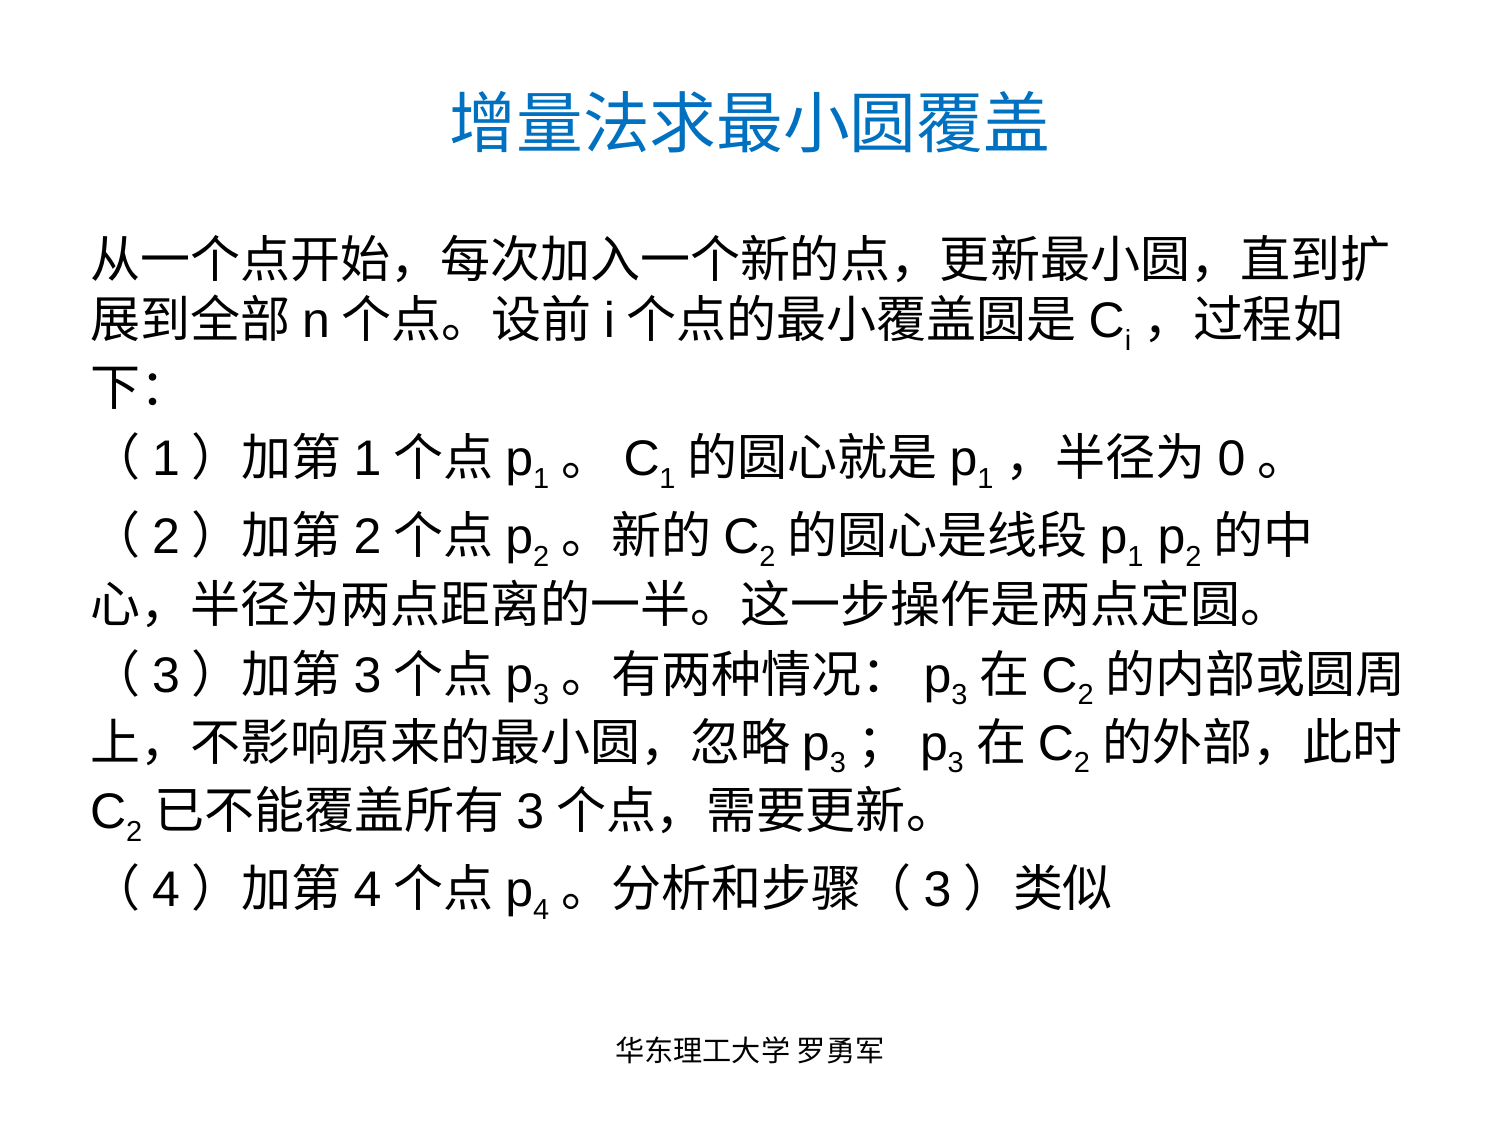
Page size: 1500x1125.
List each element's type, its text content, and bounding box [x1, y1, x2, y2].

footer 华东理工大学 罗勇军 [512, 1024, 988, 1103]
title 增量法求最小圆覆盖 [75, 45, 1425, 197]
list 从一个点开始，每次加入一个新的点，更新最小圆，直到扩展到全部n个点。设前i个点的最小覆盖圆是Ci，过程如下： （1）加第1个点p1。C1的圆心就是p1，半径为0。 （2）加第2个点p2。新的C2的圆心是线段p1 p2的中心，半径为两点距离的一半。这一步操作是两点定圆。 （3）加第3个点p3。有两种情况：p3在C2的内部或圆周上，不影响原来的最小圆，忽略p3；p3在C2的外部，此时C2已不能覆盖所有3个点，需要更新。 （4）加第4个点p4。分析和步骤（3）类似 [75, 219, 1425, 1005]
